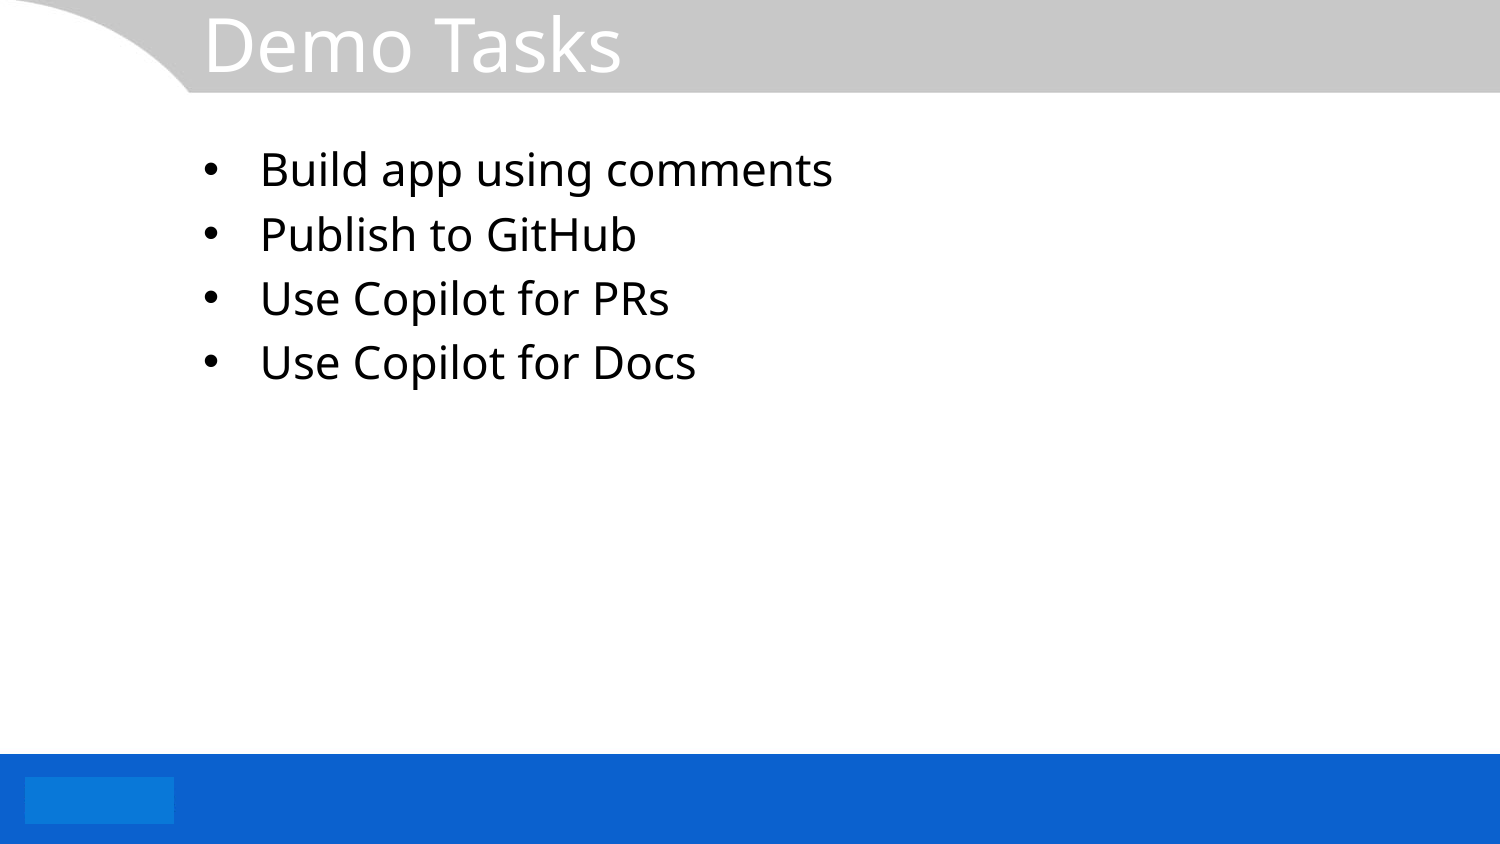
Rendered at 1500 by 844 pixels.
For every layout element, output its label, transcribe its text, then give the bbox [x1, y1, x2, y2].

picture [0, 0, 1500, 844]
title Demo Tasks [187, 0, 1428, 83]
list Build app using comments Publish to GitHub Use Copilot for PRs Use Copilot for Docs [188, 133, 1425, 716]
